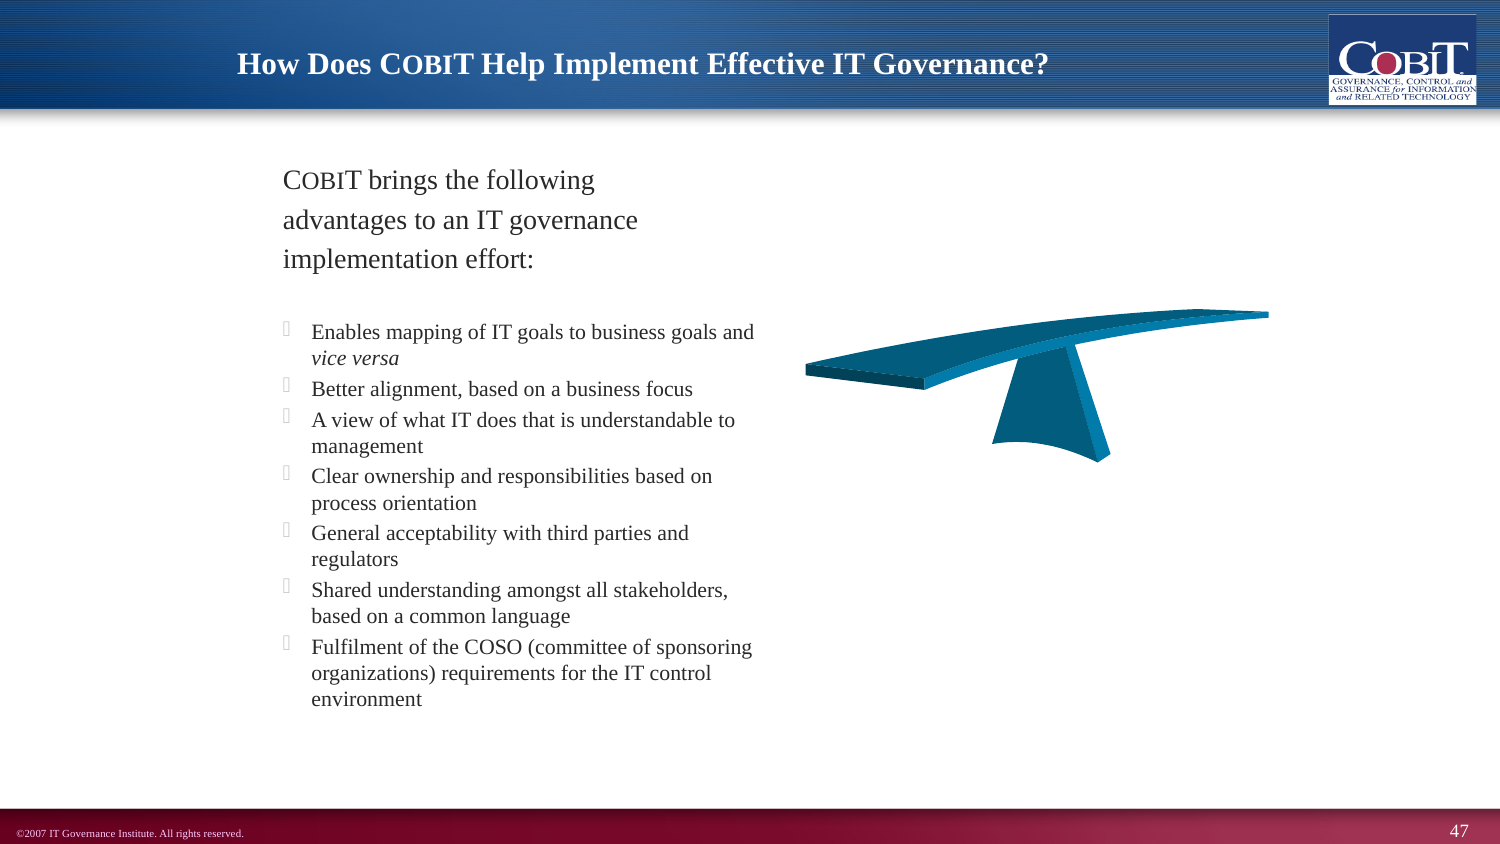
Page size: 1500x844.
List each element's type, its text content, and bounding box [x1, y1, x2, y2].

list COBIT brings the following advantages to an IT governance implementation effort: Enables mapping of IT goals to business goals and vice versa Better alignment, based on a business focus A view of what IT does that is understandable to management Clear ownership and responsibilities based on process orientation General acceptability with third parties and regulators Shared understanding amongst all stakeholders, based on a common language Fulfilment of the COSO (committee of sponsoring organizations) requirements for the IT control environment [271, 156, 769, 740]
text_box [803, 306, 1272, 465]
picture [0, 0, 1500, 844]
text_box How Does COBIT Help Implement Effective IT Governance? [218, 42, 1135, 103]
